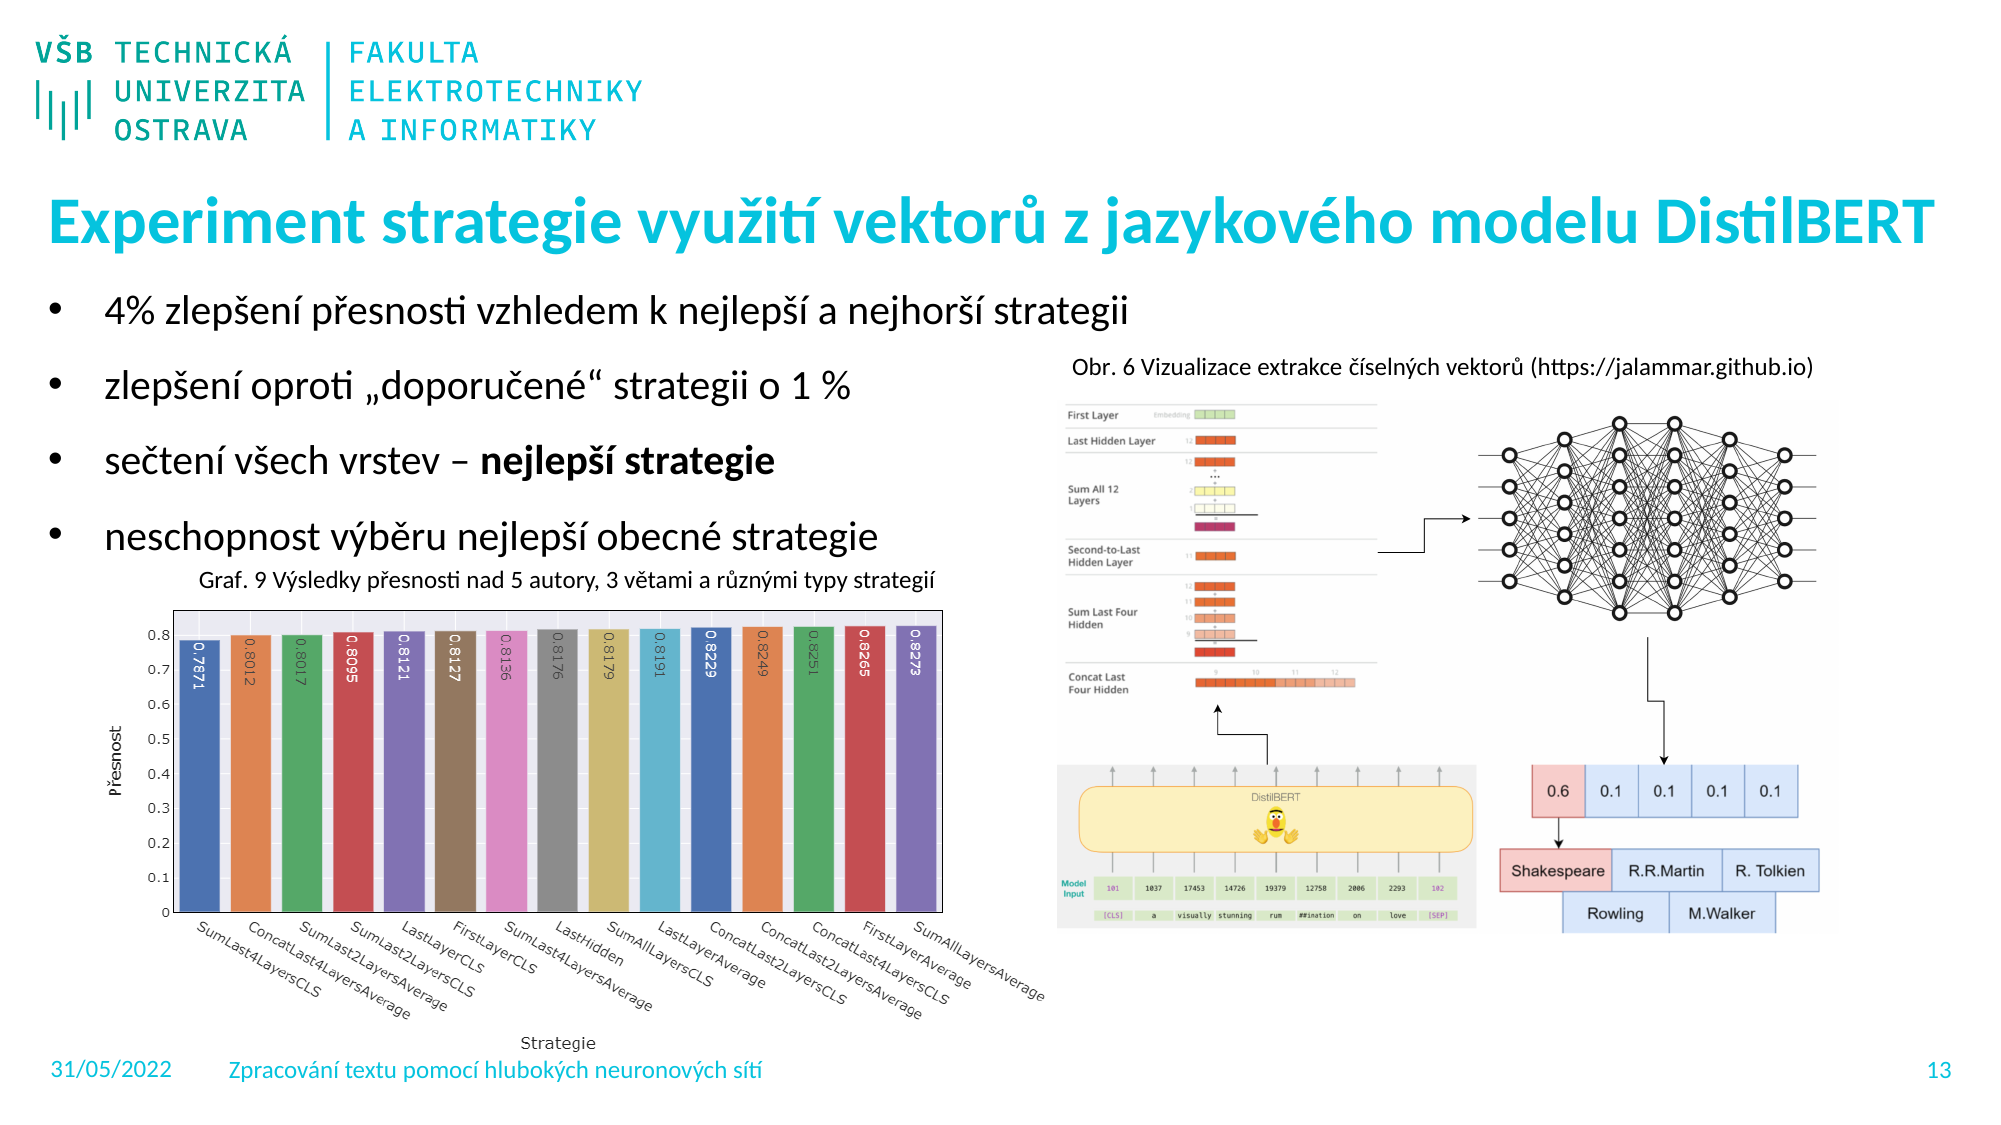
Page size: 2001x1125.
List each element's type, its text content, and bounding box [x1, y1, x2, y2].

text_box Obr. 6 Vizualizace extrakce číselných vektorů (https://jalammar.github.io) [1057, 342, 1842, 388]
slide_number 12 [1901, 1042, 1967, 1094]
footer Zpracování textu pomocí hlubokých neuronových sítí [213, 1042, 1879, 1094]
picture [35, 34, 642, 141]
text_box Experiment strategie využití vektorů z jazykového modelu DistilBERT 4% zlepšení přesnosti vzhledem k nejlepší a nejhorší strategii zlepšení oproti „doporučené“ strategii o 1 % sečtení všech vrstev – nejlepší strategie neschopnost výběru nejlepší obecné strategie [33, 178, 1969, 1018]
picture [95, 400, 1839, 1060]
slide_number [35, 1042, 191, 1093]
